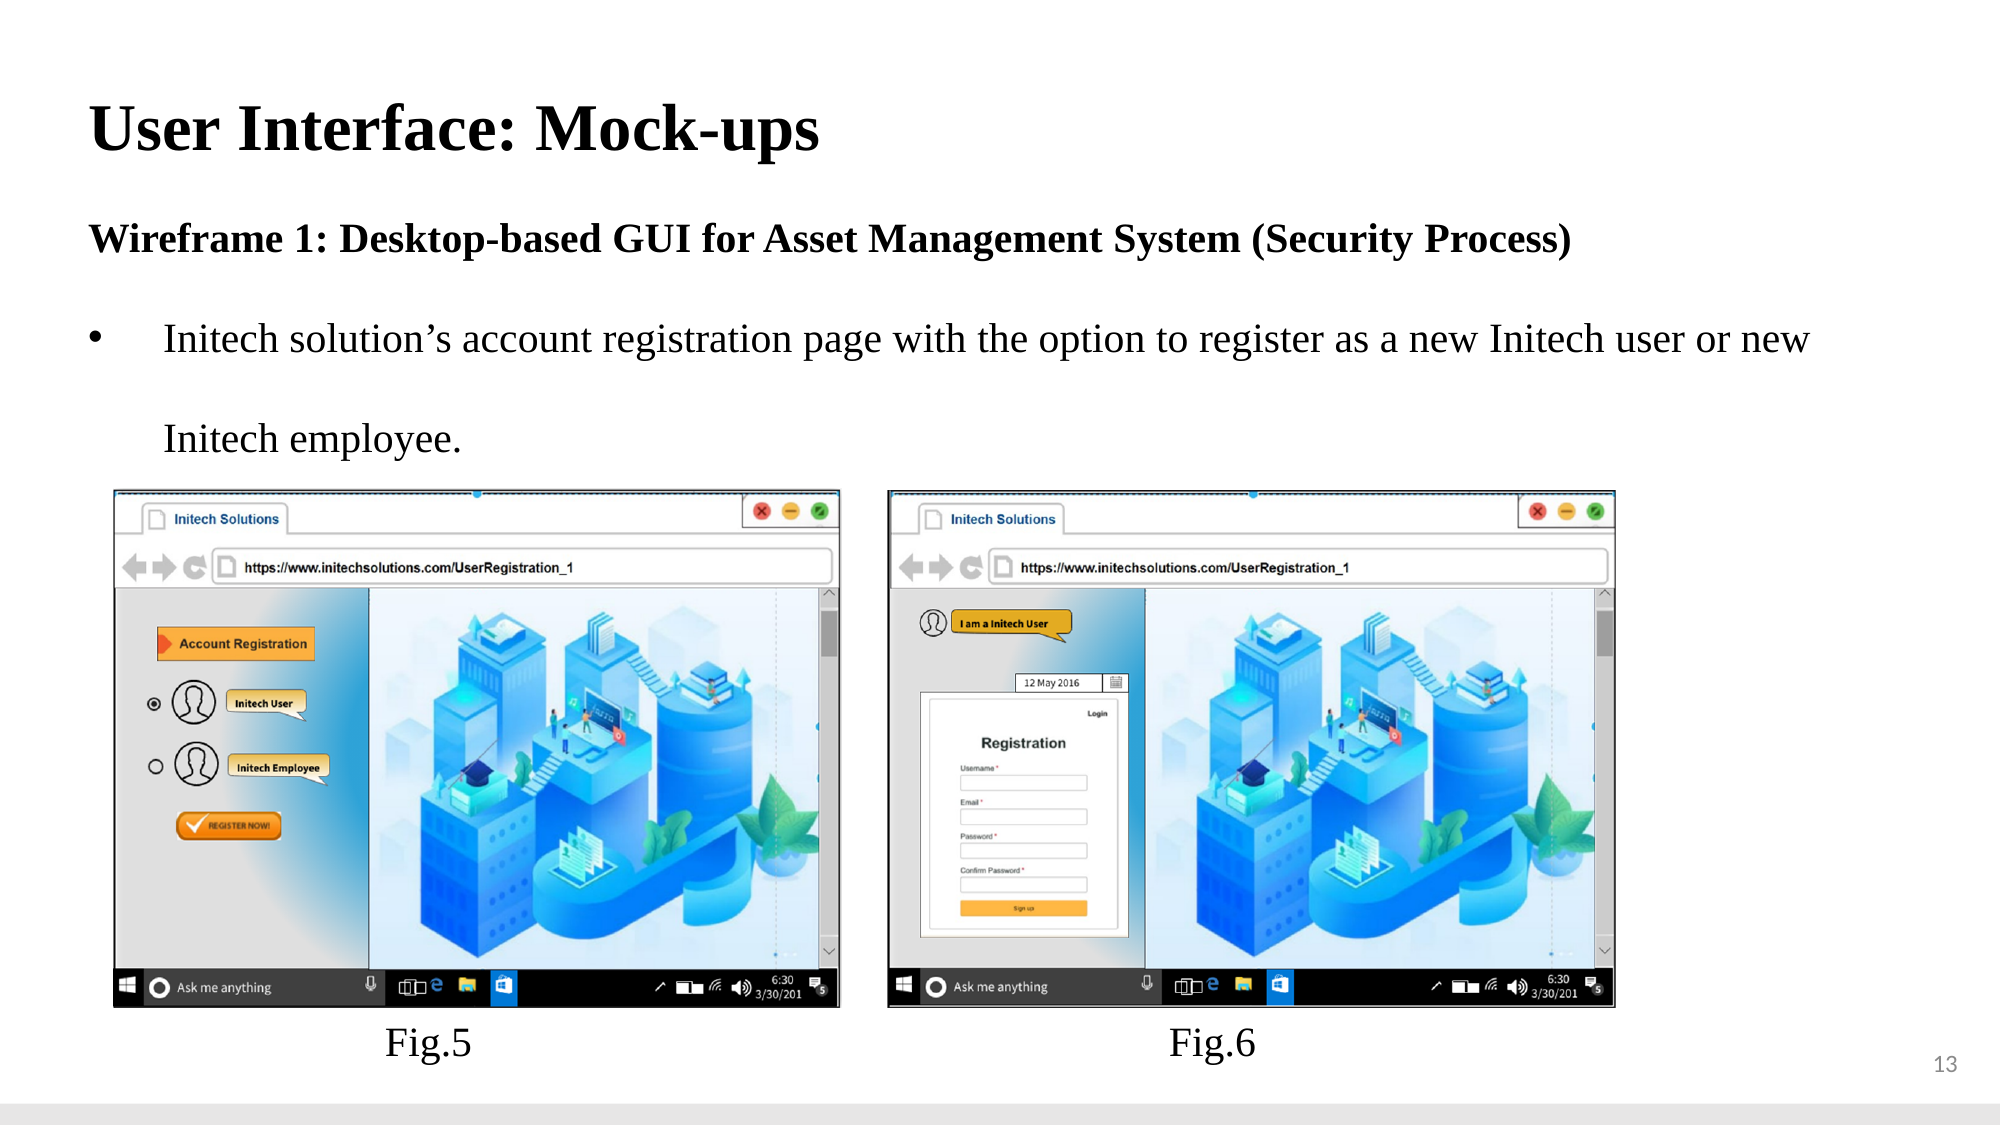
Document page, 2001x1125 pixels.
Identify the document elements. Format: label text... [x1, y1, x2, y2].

picture [113, 488, 842, 1008]
text_box Fig.6 [1154, 1008, 1519, 1072]
text_box Fig.5 [370, 1008, 735, 1073]
picture [886, 490, 1616, 1008]
title User Interface: Mock-ups [68, 3, 1932, 140]
text_box [251, 1028, 1432, 1125]
slide_number 13 [1853, 1019, 1974, 1106]
text_box Wireframe 1: Desktop-based GUI for Asset Management System (Security Process) Initech solution’s account registration page with the option to register as a new Initech user or new Initech employee. [68, 140, 1932, 591]
